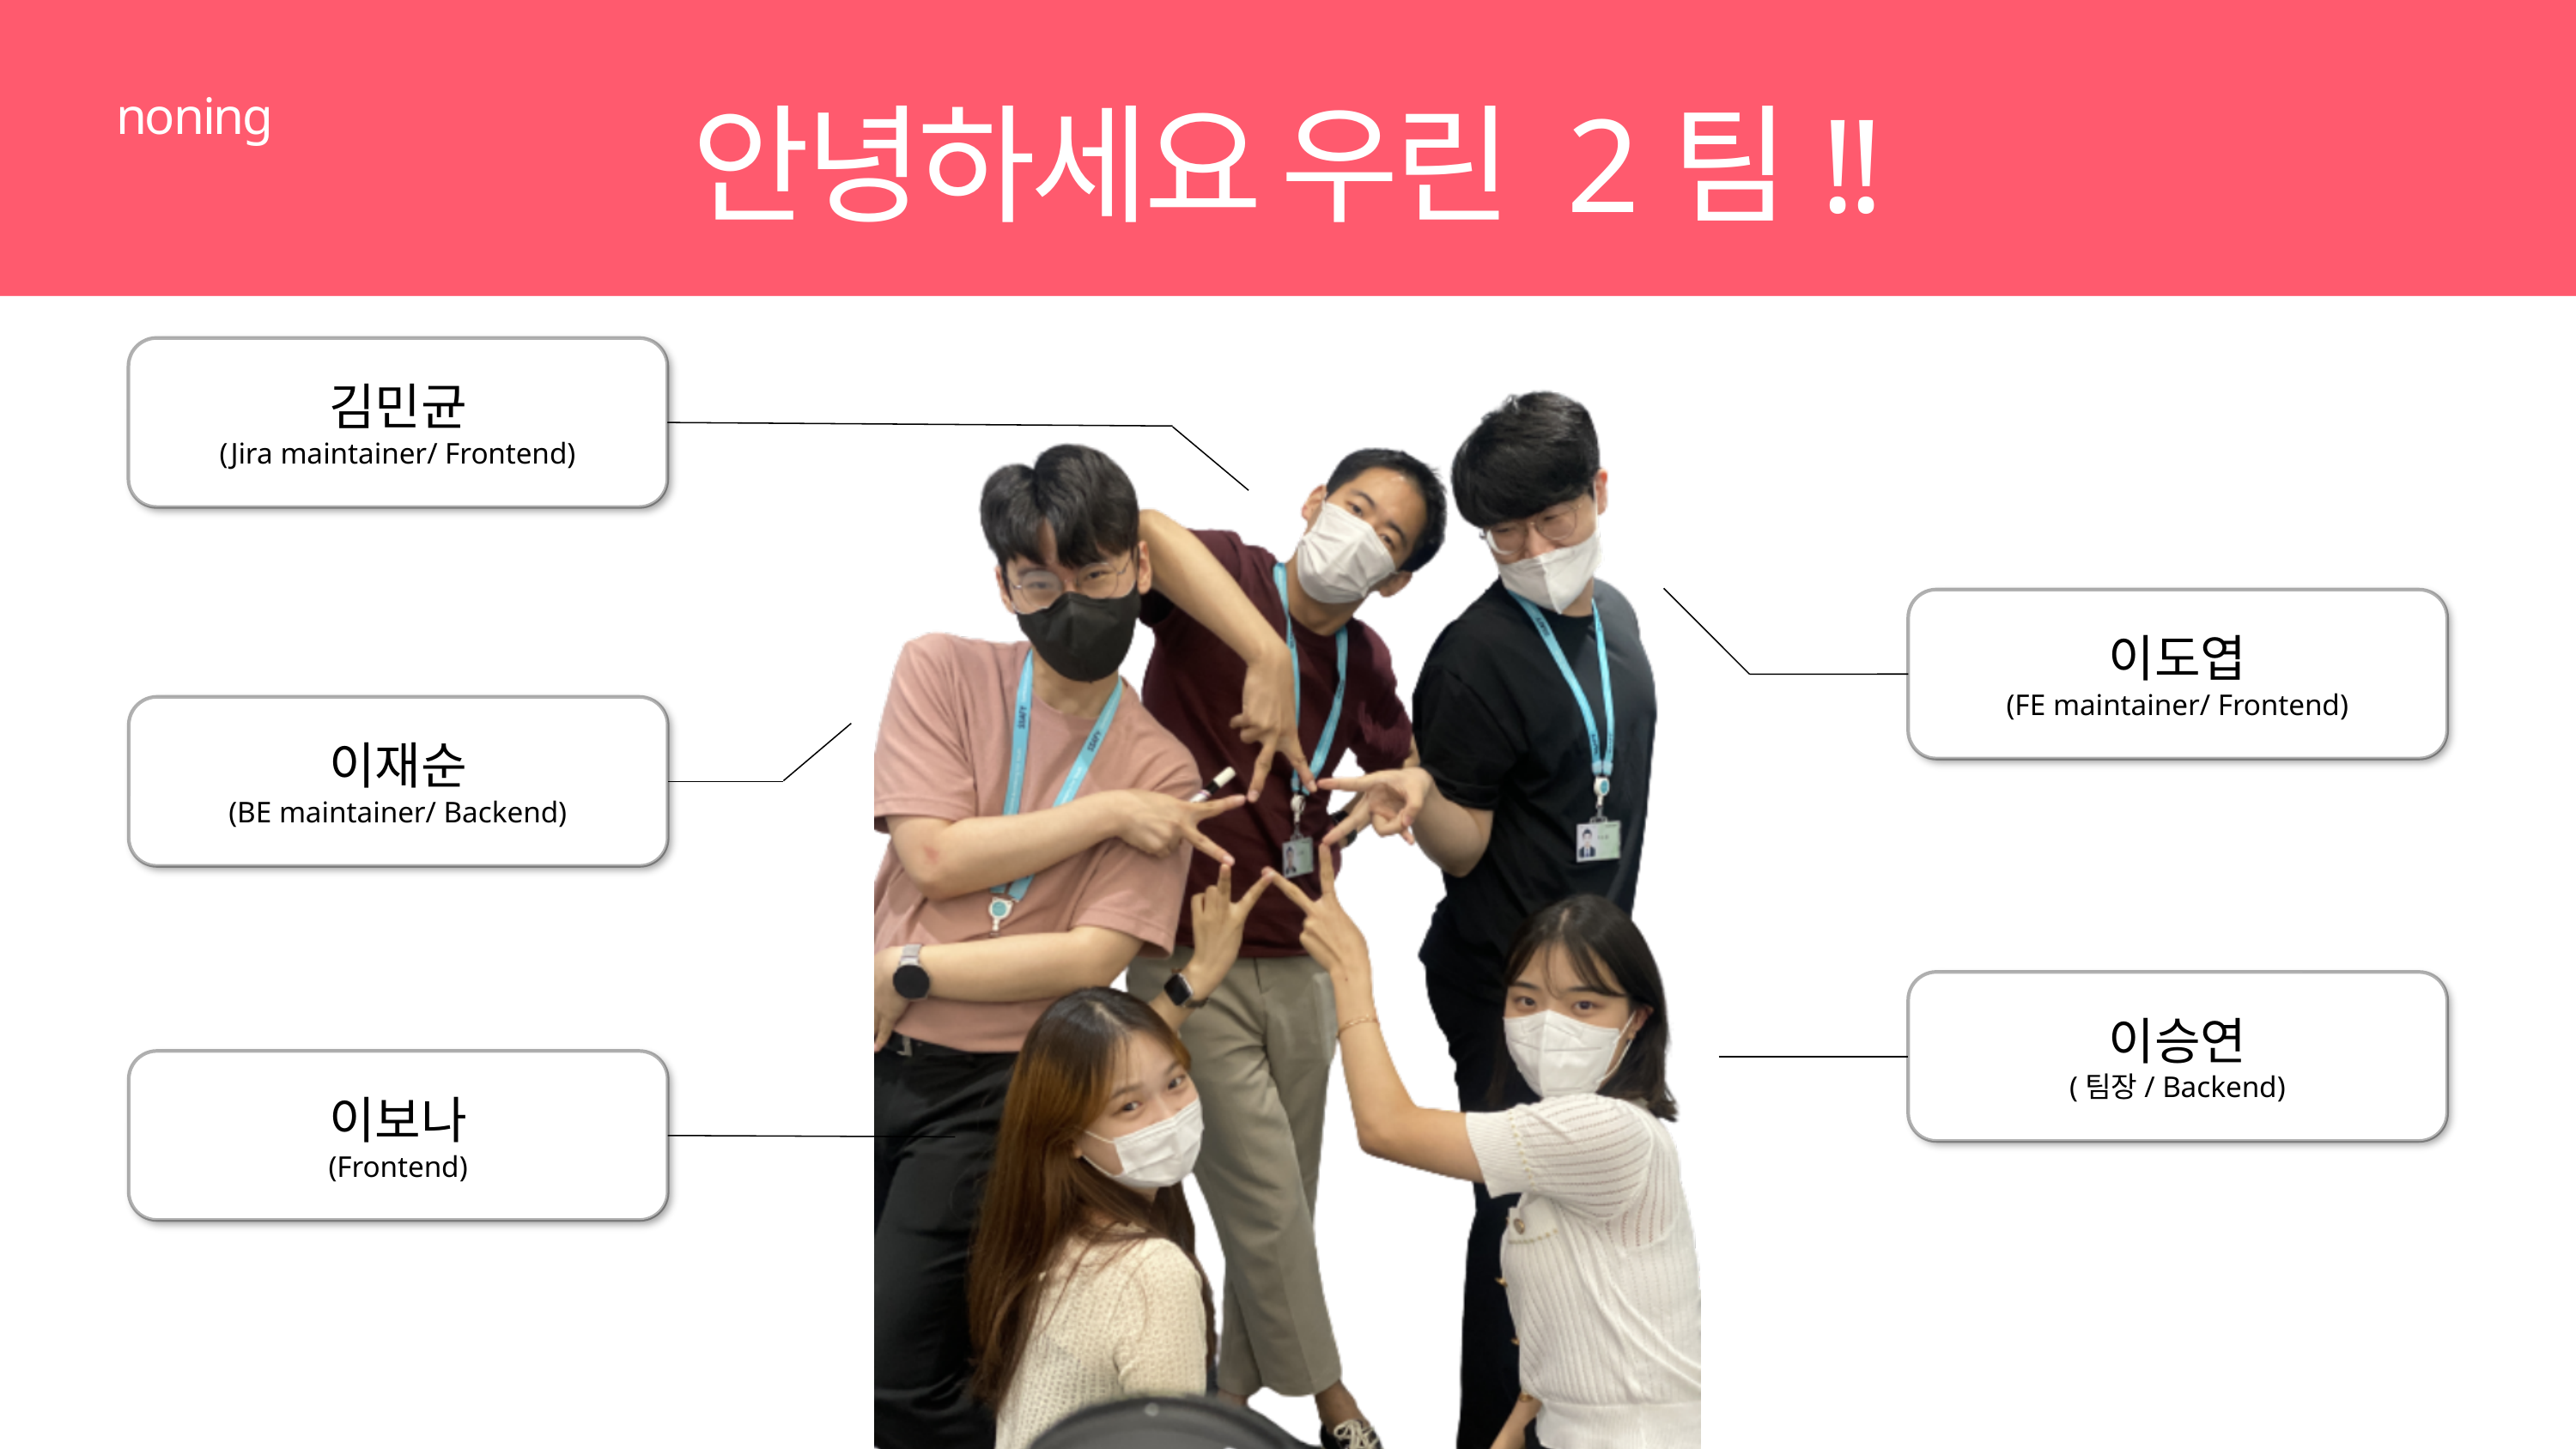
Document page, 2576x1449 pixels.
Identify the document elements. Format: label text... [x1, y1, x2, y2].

text_box 이승연 (팀장/ Backend) [1906, 970, 2450, 1143]
text_box 이재순 (BE maintainer/ Backend) [126, 694, 670, 868]
text_box 이보나 (Frontend) [126, 1049, 670, 1222]
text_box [783, 723, 852, 781]
text_box 김민균 (Jira maintainer/ Frontend) [126, 336, 670, 509]
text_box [0, 0, 2576, 296]
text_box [1172, 426, 1249, 491]
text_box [666, 421, 1173, 427]
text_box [1663, 588, 1750, 675]
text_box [874, 361, 1701, 1449]
text_box 이도엽 (FE maintainer/ Frontend) [1906, 587, 2450, 761]
